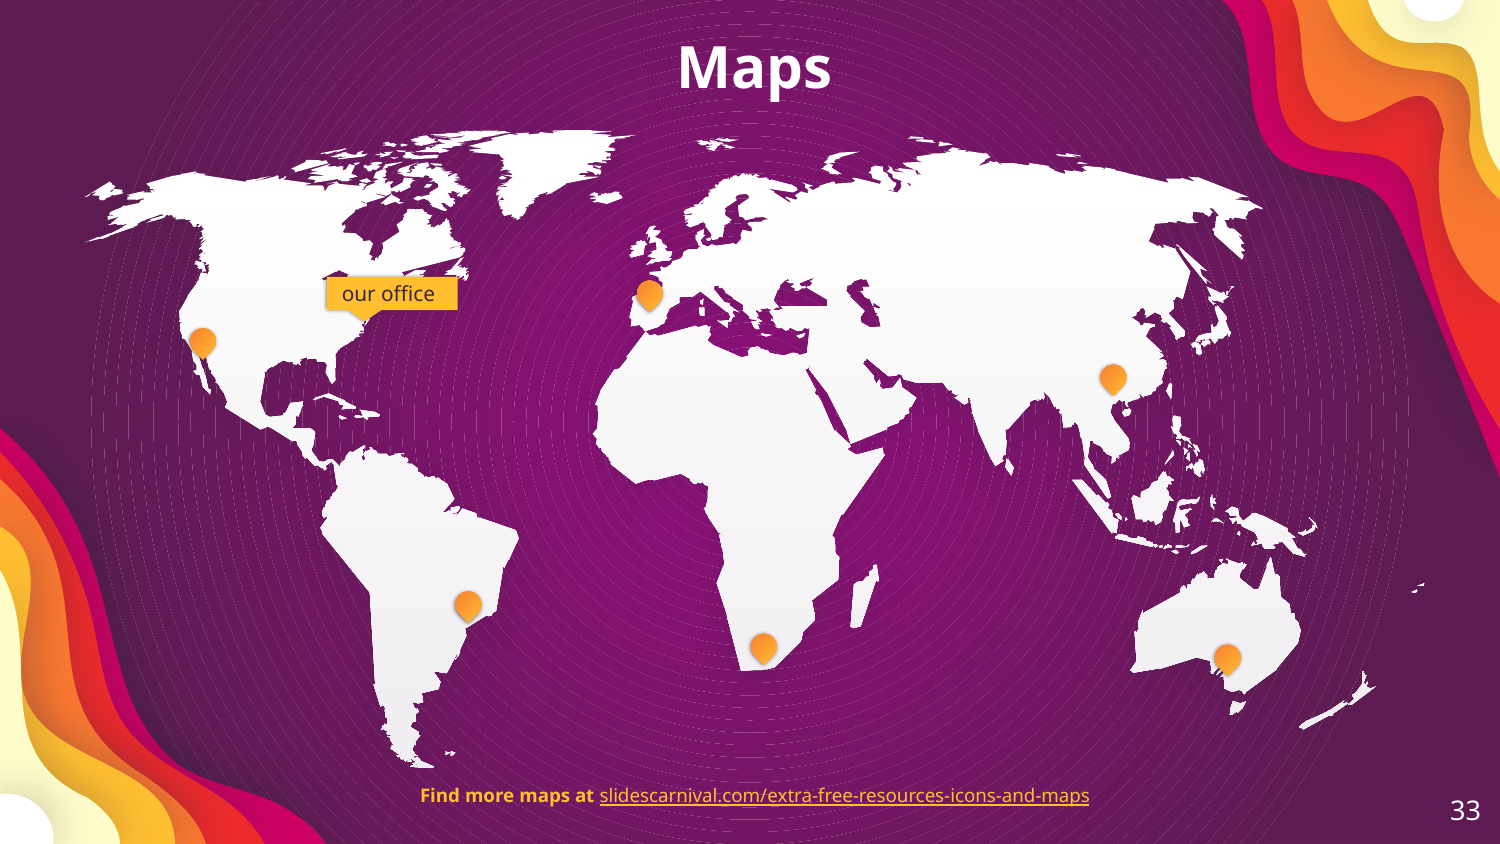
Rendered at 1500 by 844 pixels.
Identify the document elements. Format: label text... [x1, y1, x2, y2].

text_box [382, 141, 397, 147]
text_box [1100, 364, 1127, 396]
text_box [592, 147, 1263, 671]
text_box [1225, 506, 1307, 557]
text_box [1130, 557, 1301, 695]
text_box [1214, 644, 1241, 676]
text_box [396, 129, 638, 220]
title Maps [326, 42, 1183, 100]
text_box [636, 280, 663, 312]
text_box [1297, 517, 1318, 536]
text_box [1299, 671, 1376, 730]
text_box [1229, 700, 1246, 715]
text_box [190, 328, 216, 360]
text_box [938, 141, 953, 147]
text_box [695, 138, 739, 152]
text_box [907, 136, 937, 144]
text_box our office [326, 276, 458, 322]
list Find more maps at slidescarnival.com/extra-free-resources-icons-and-maps [121, 780, 1388, 831]
text_box [320, 148, 368, 160]
text_box [84, 159, 519, 769]
text_box [751, 633, 777, 665]
text_box [374, 151, 393, 158]
text_box [455, 591, 482, 623]
slide_number 33 [1391, 779, 1482, 844]
